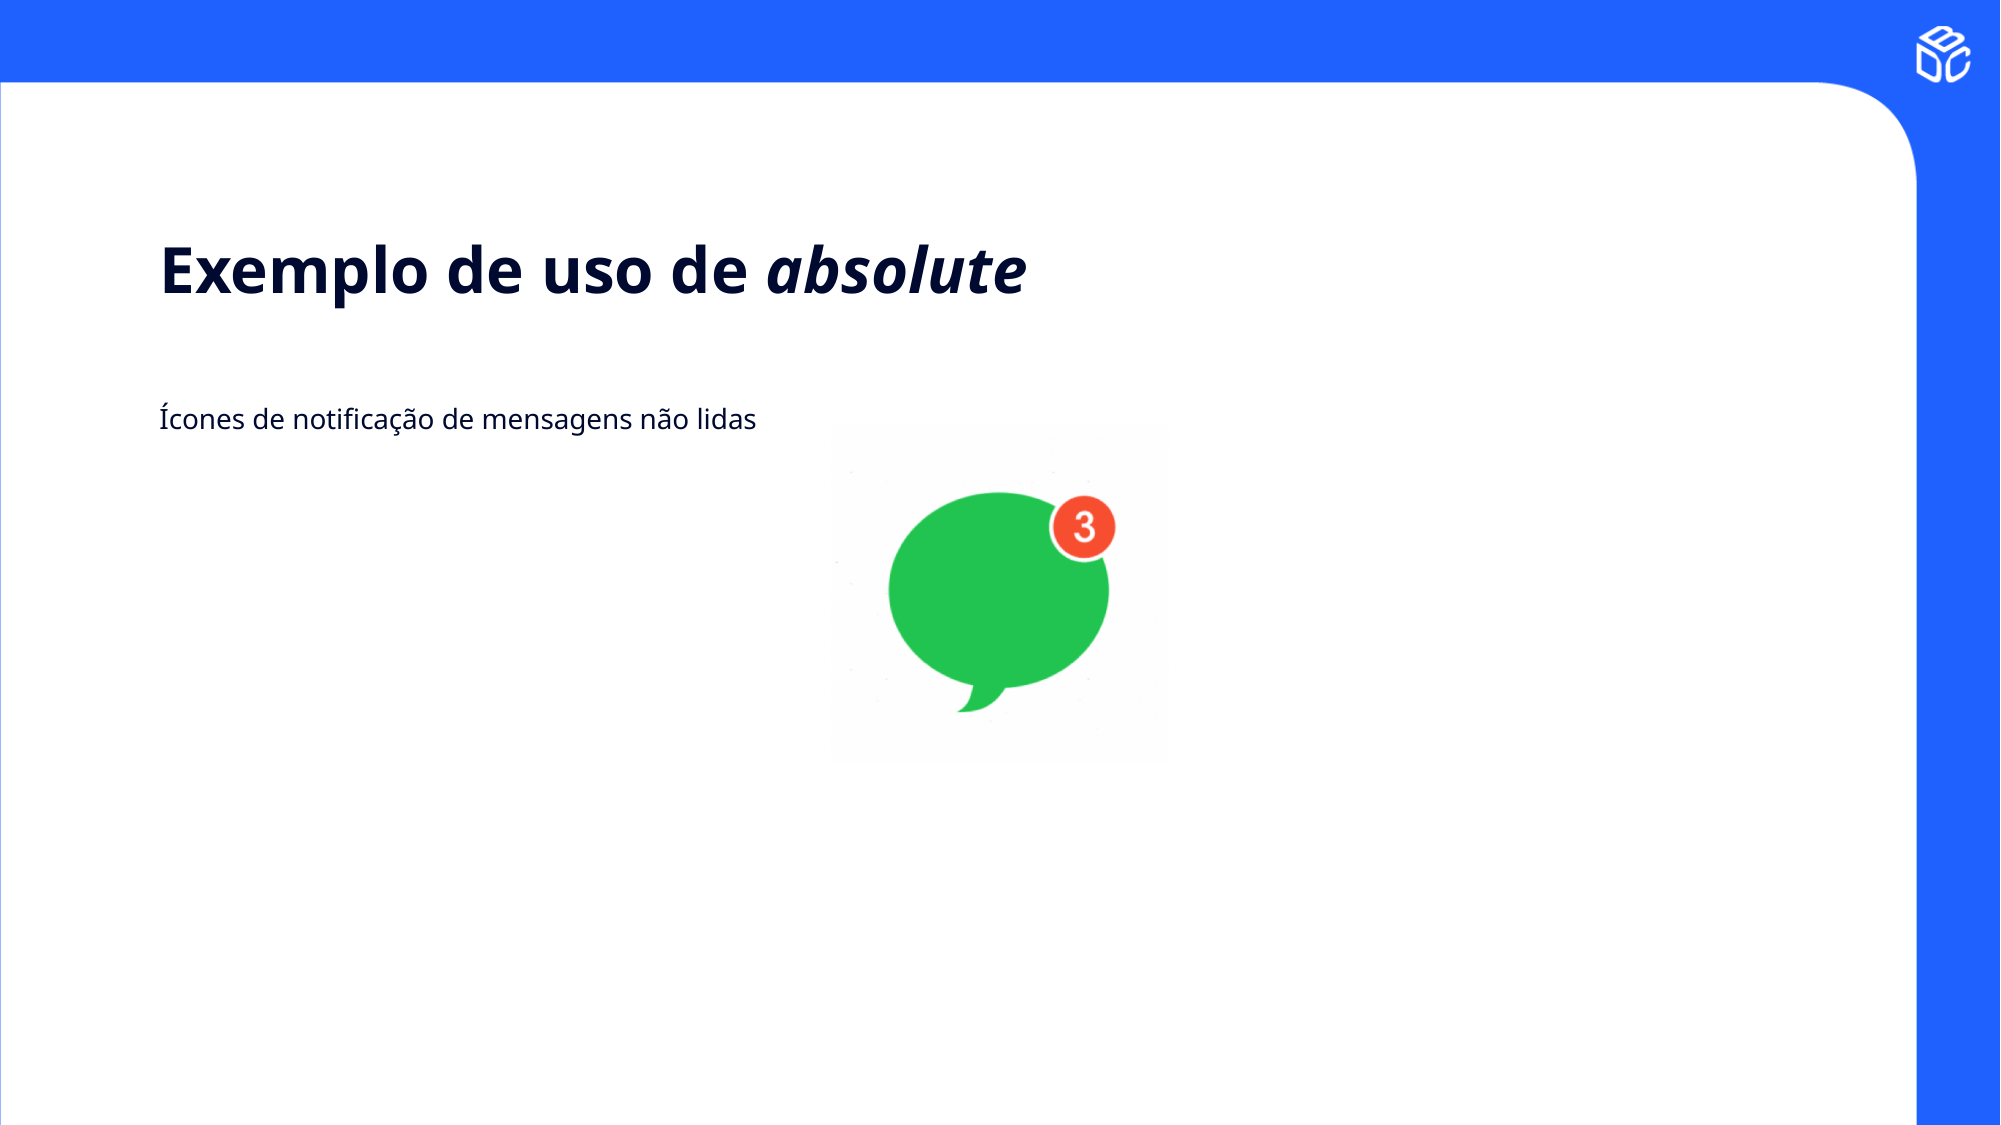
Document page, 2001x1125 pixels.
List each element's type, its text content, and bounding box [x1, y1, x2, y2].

subtitle Ícones de notificação de mensagens não lidas [144, 381, 1463, 790]
picture [0, 0, 2000, 1125]
title Exemplo de uso de absolute [144, 214, 1425, 340]
